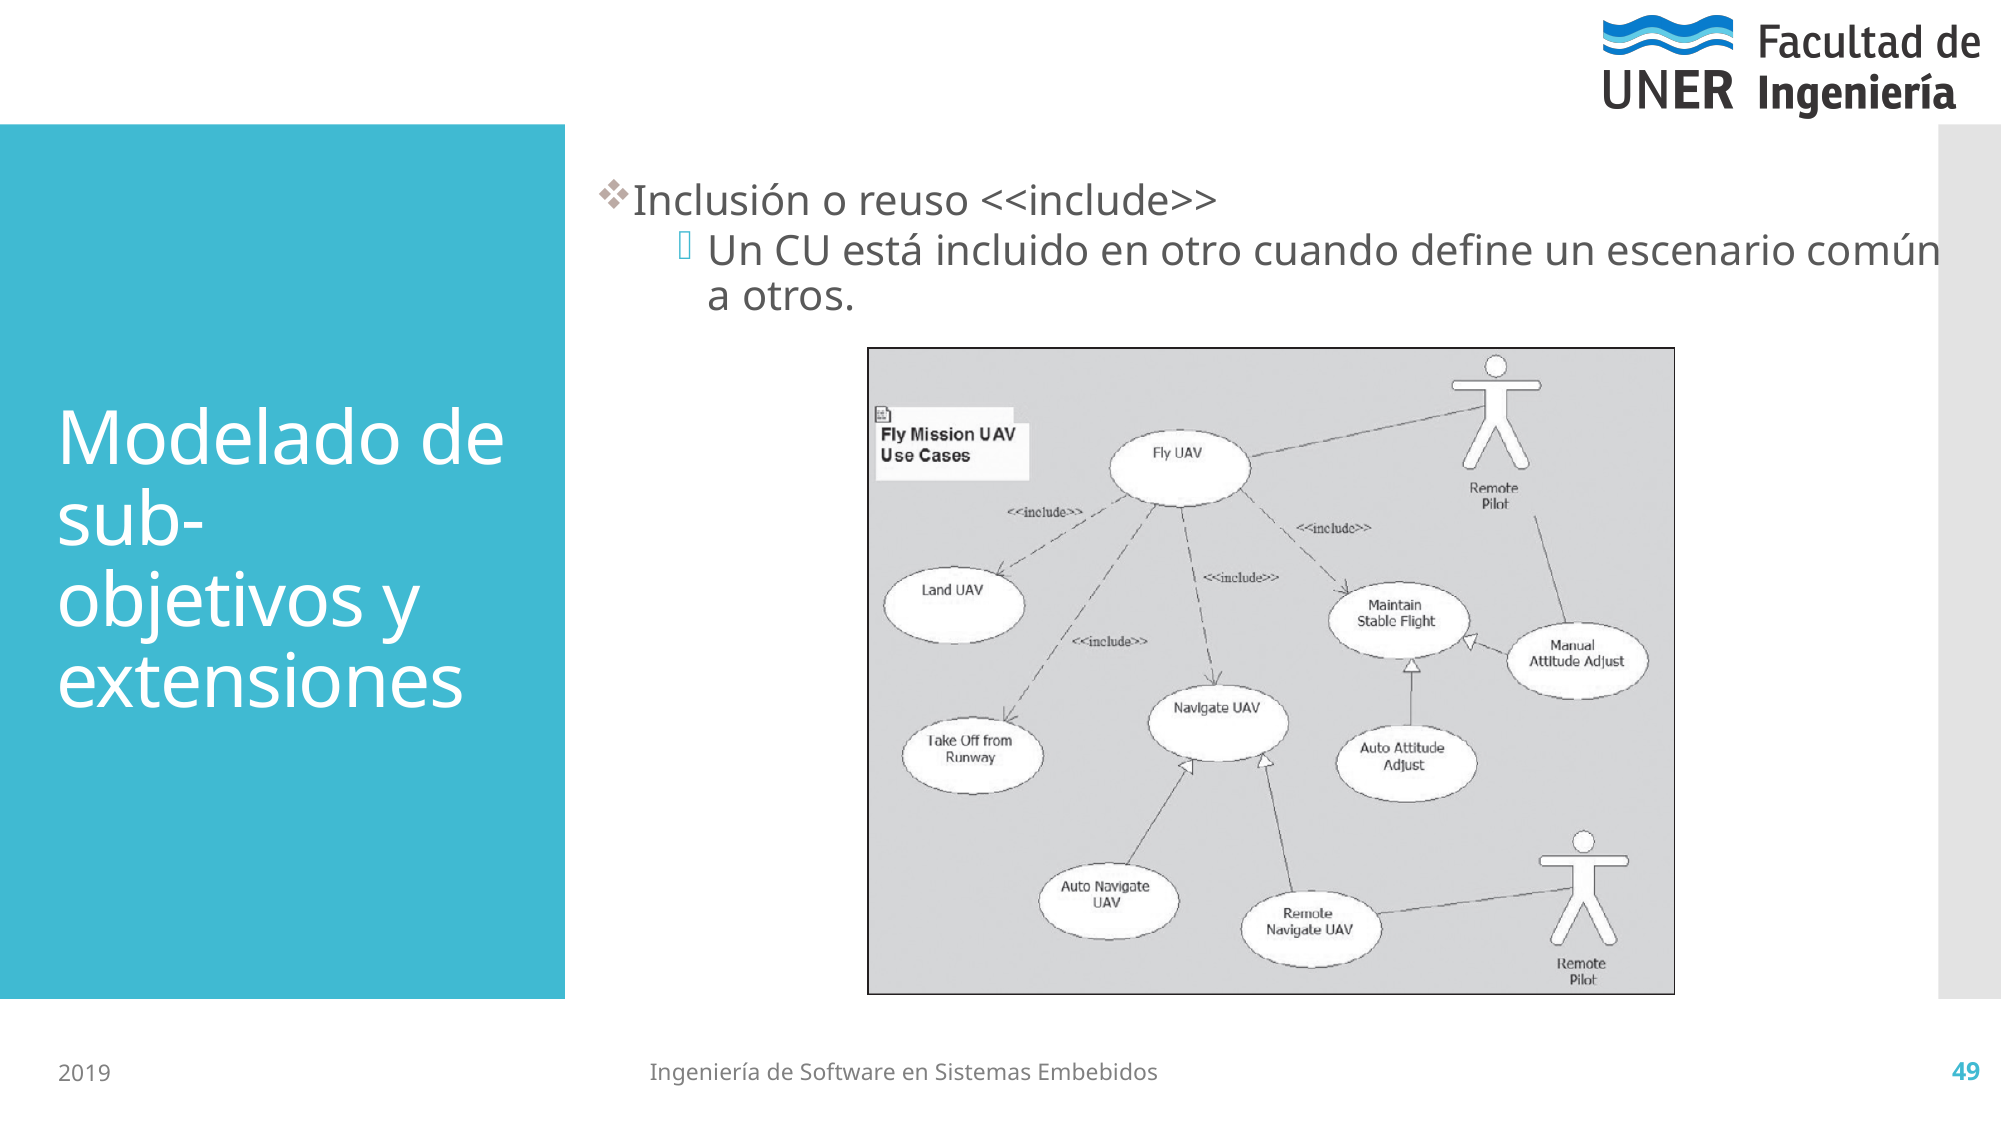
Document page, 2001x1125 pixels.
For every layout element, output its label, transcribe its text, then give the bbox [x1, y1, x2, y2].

picture [1587, 0, 1996, 134]
slide_number 49 [1744, 1042, 1996, 1103]
title Modelado de sub-objetivos y extensiones [41, 184, 525, 940]
picture [856, 336, 1685, 1004]
footer Ingeniería de Software en Sistemas Embebidos [634, 1042, 1605, 1103]
list Inclusión o reuso <<include>> Un CU está incluido en otro cuando define un escenario común a otros. [580, 148, 1959, 427]
slide_number 2019 [43, 1042, 493, 1103]
